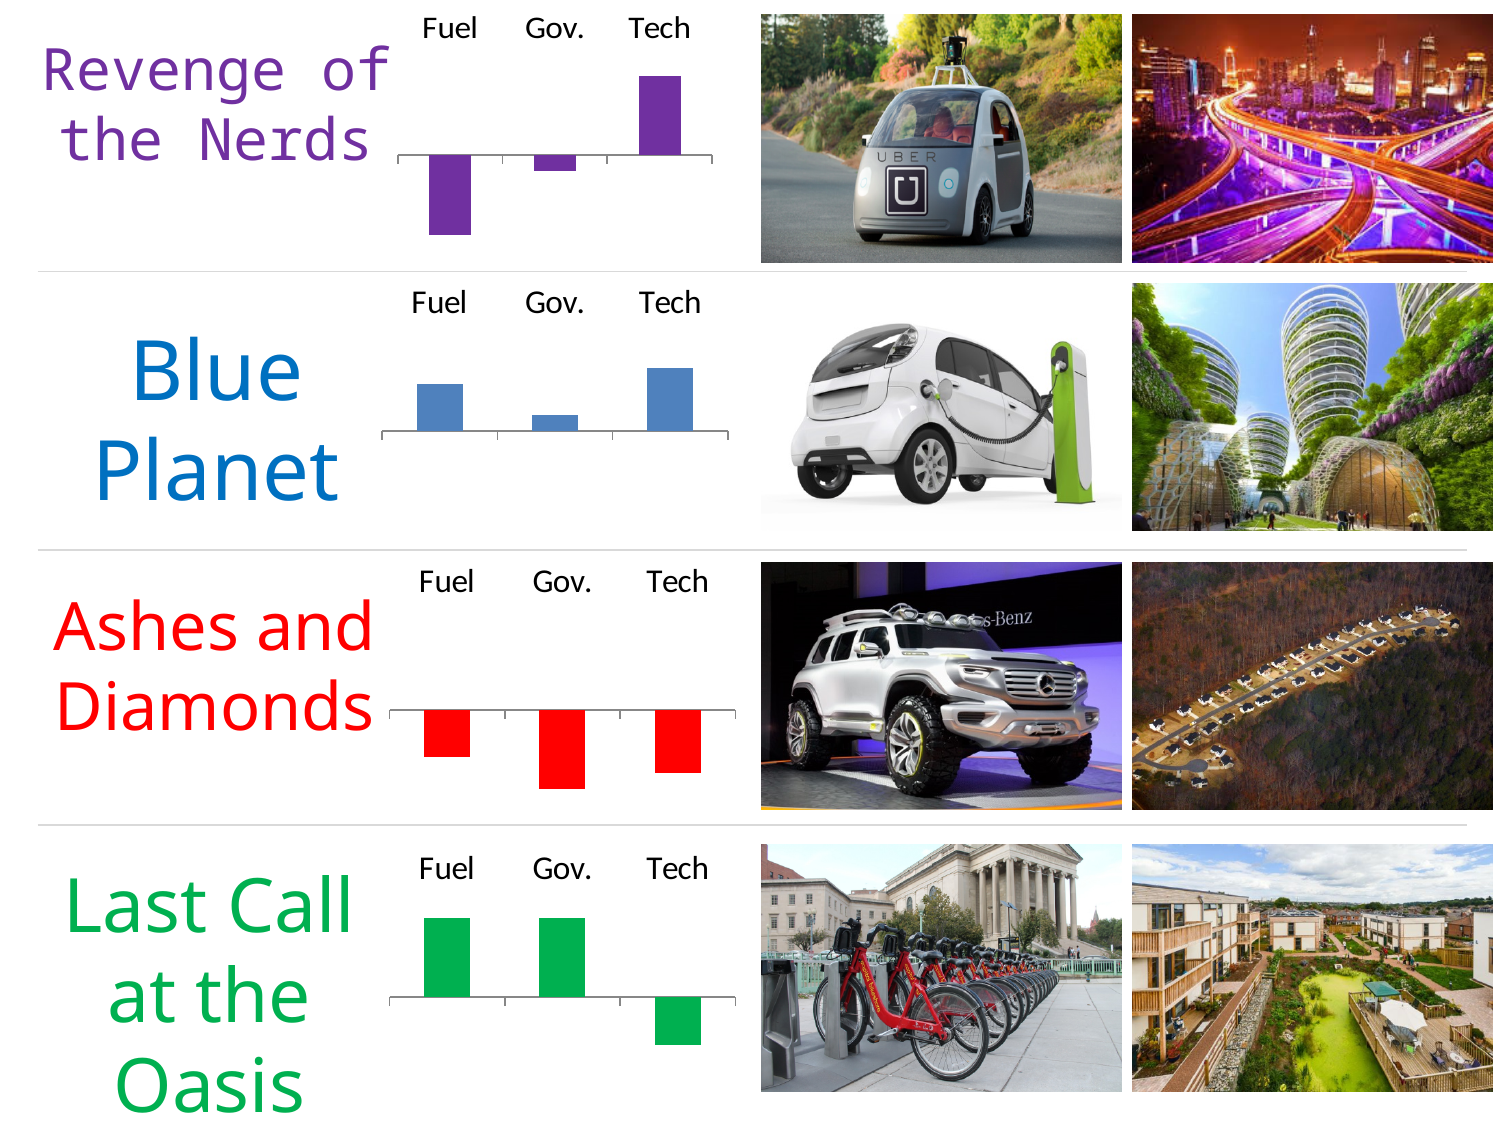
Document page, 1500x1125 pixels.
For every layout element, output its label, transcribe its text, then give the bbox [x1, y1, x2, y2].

text_box Revenge of the Nerds [24, 24, 369, 180]
picture [1132, 14, 1493, 263]
chart [382, 849, 743, 1098]
picture [761, 283, 1123, 532]
picture [1132, 283, 1493, 532]
chart [374, 14, 736, 263]
picture [761, 562, 1123, 811]
picture [761, 844, 1123, 1093]
picture [1131, 562, 1493, 811]
picture [761, 14, 1123, 263]
chart [374, 283, 736, 532]
chart [382, 562, 743, 811]
text_box Blue Planet [24, 309, 369, 525]
picture [1131, 844, 1493, 1093]
text_box Ashes and Diamonds [24, 576, 377, 752]
text_box Last Call at the Oasis [37, 849, 382, 1125]
